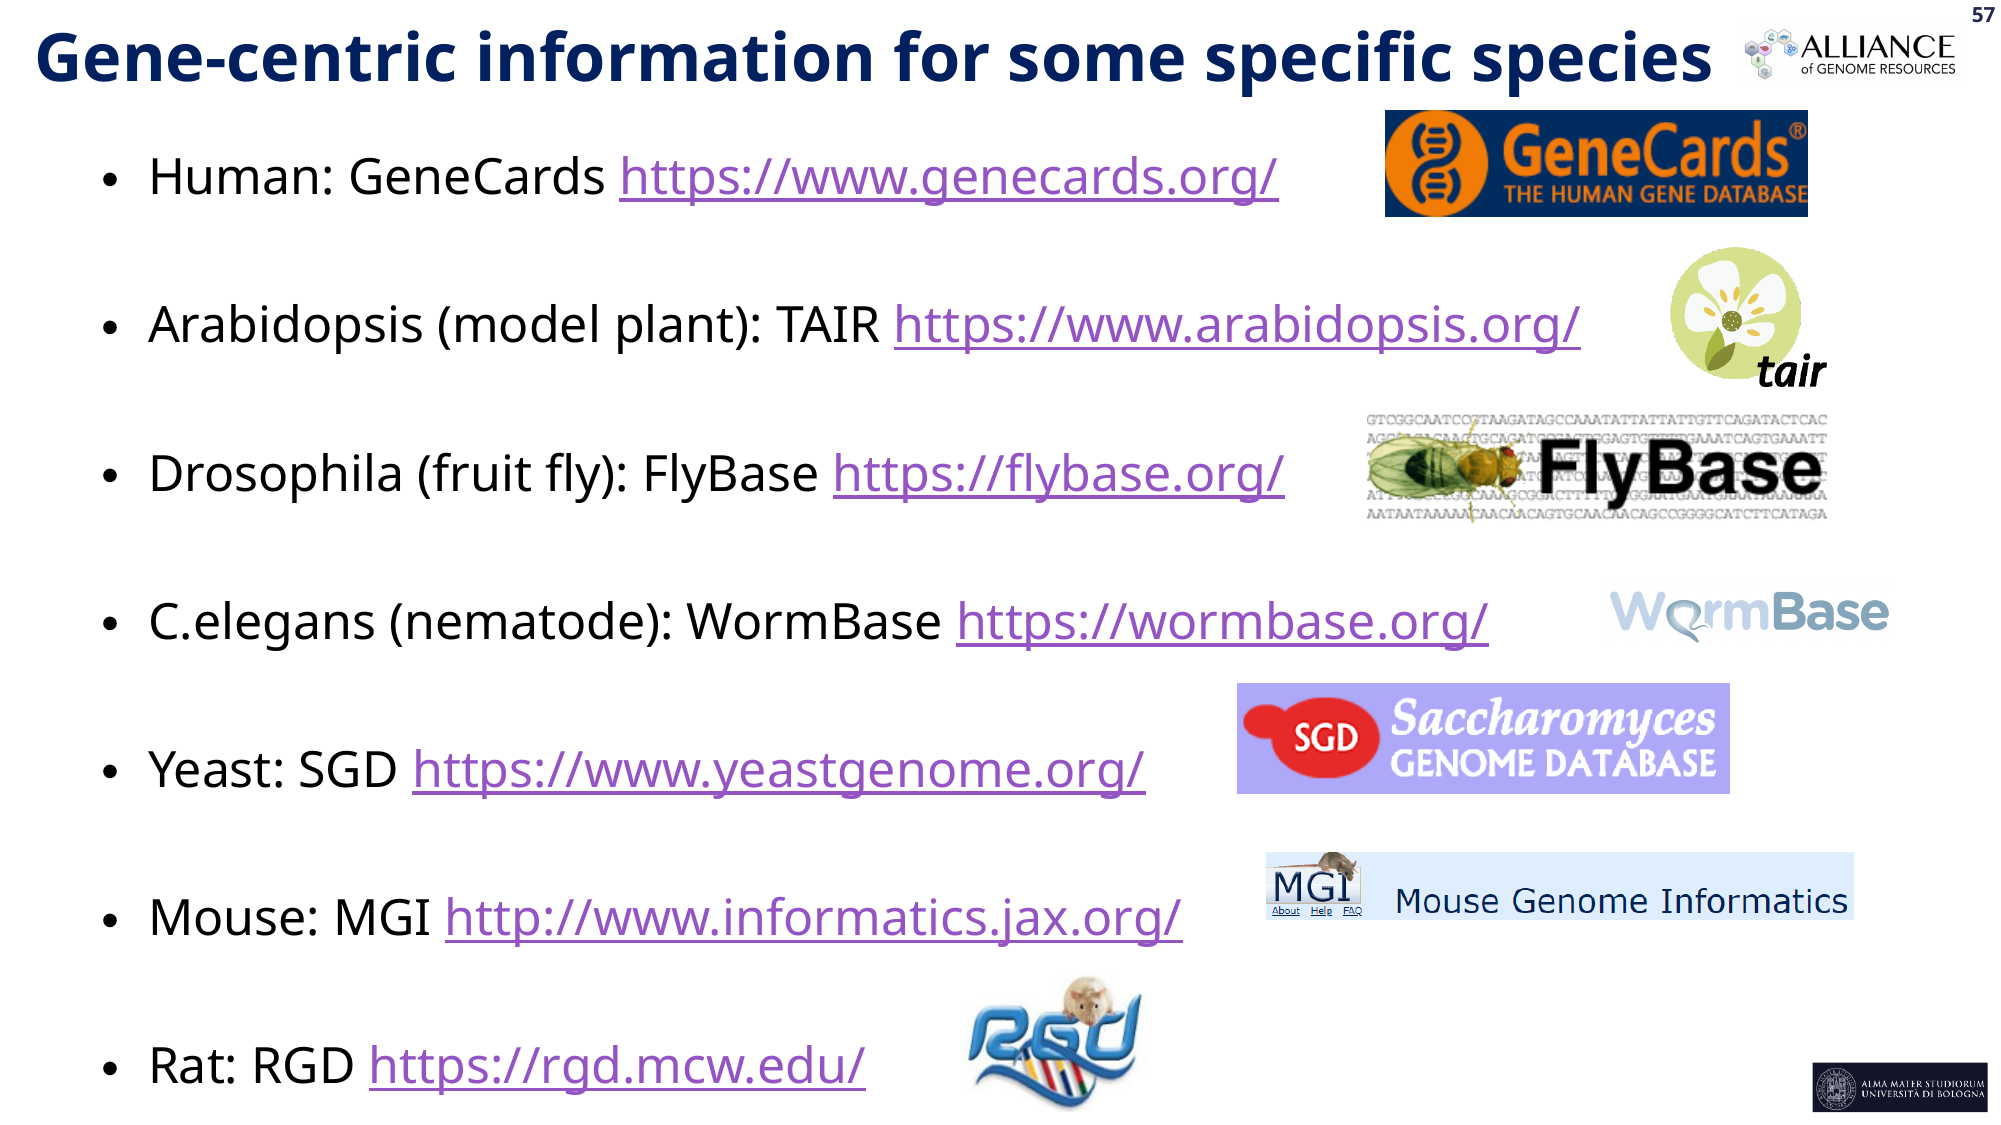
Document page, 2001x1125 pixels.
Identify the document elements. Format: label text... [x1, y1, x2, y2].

picture [1738, 21, 1963, 85]
picture [962, 973, 1150, 1113]
picture [1266, 852, 1854, 920]
list Human: GeneCards https://www.genecards.org/ Arabidopsis (model plant): TAIR https://www.arabidopsis.org/ Drosophila (fruit fly): FlyBase https://flybase.org/ C.elegans (nematode): WormBase https://wormbase.org/ Yeast: SGD https://www.yeastgenome.org/ Mouse: MGI http://www.informatics.jax.org/ Rat: RGD https://rgd.mcw.edu/ [86, 137, 1930, 1118]
picture [1237, 683, 1731, 795]
list Gene-centric information for some specific species [19, 7, 1930, 102]
picture [1930, 1062, 1988, 1113]
picture [1366, 412, 1827, 526]
picture [1602, 581, 1895, 649]
picture [1670, 247, 1827, 387]
picture [1385, 110, 1808, 218]
